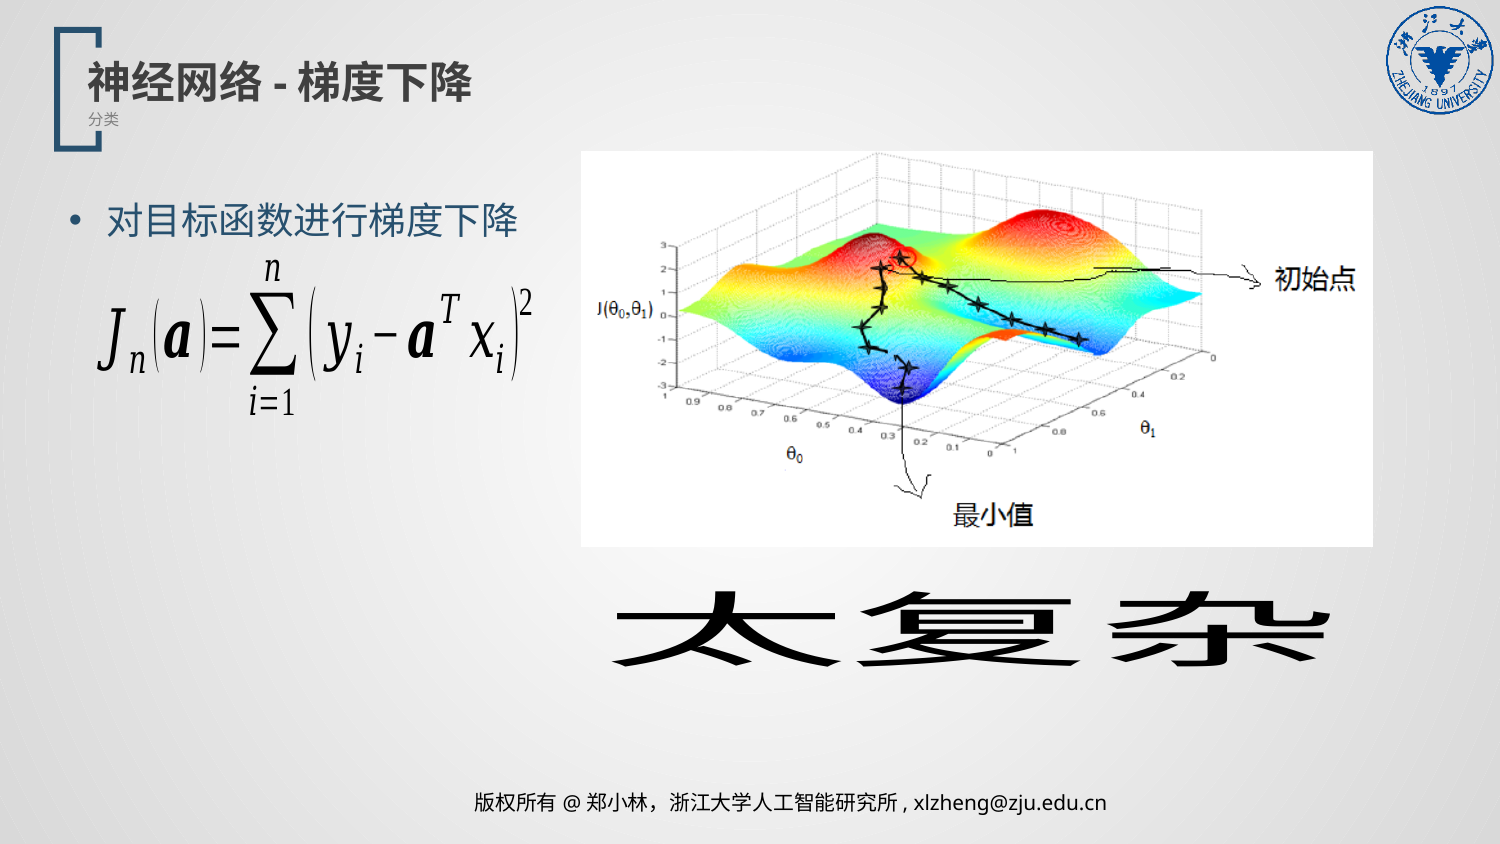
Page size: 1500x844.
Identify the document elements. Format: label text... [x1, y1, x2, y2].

text_box 版权所有@郑小林，浙江大学人工智能研究所, xlzheng@zju.edu.cn [459, 782, 1234, 828]
picture [1379, 0, 1500, 121]
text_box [54, 26, 647, 152]
picture [581, 151, 1373, 547]
